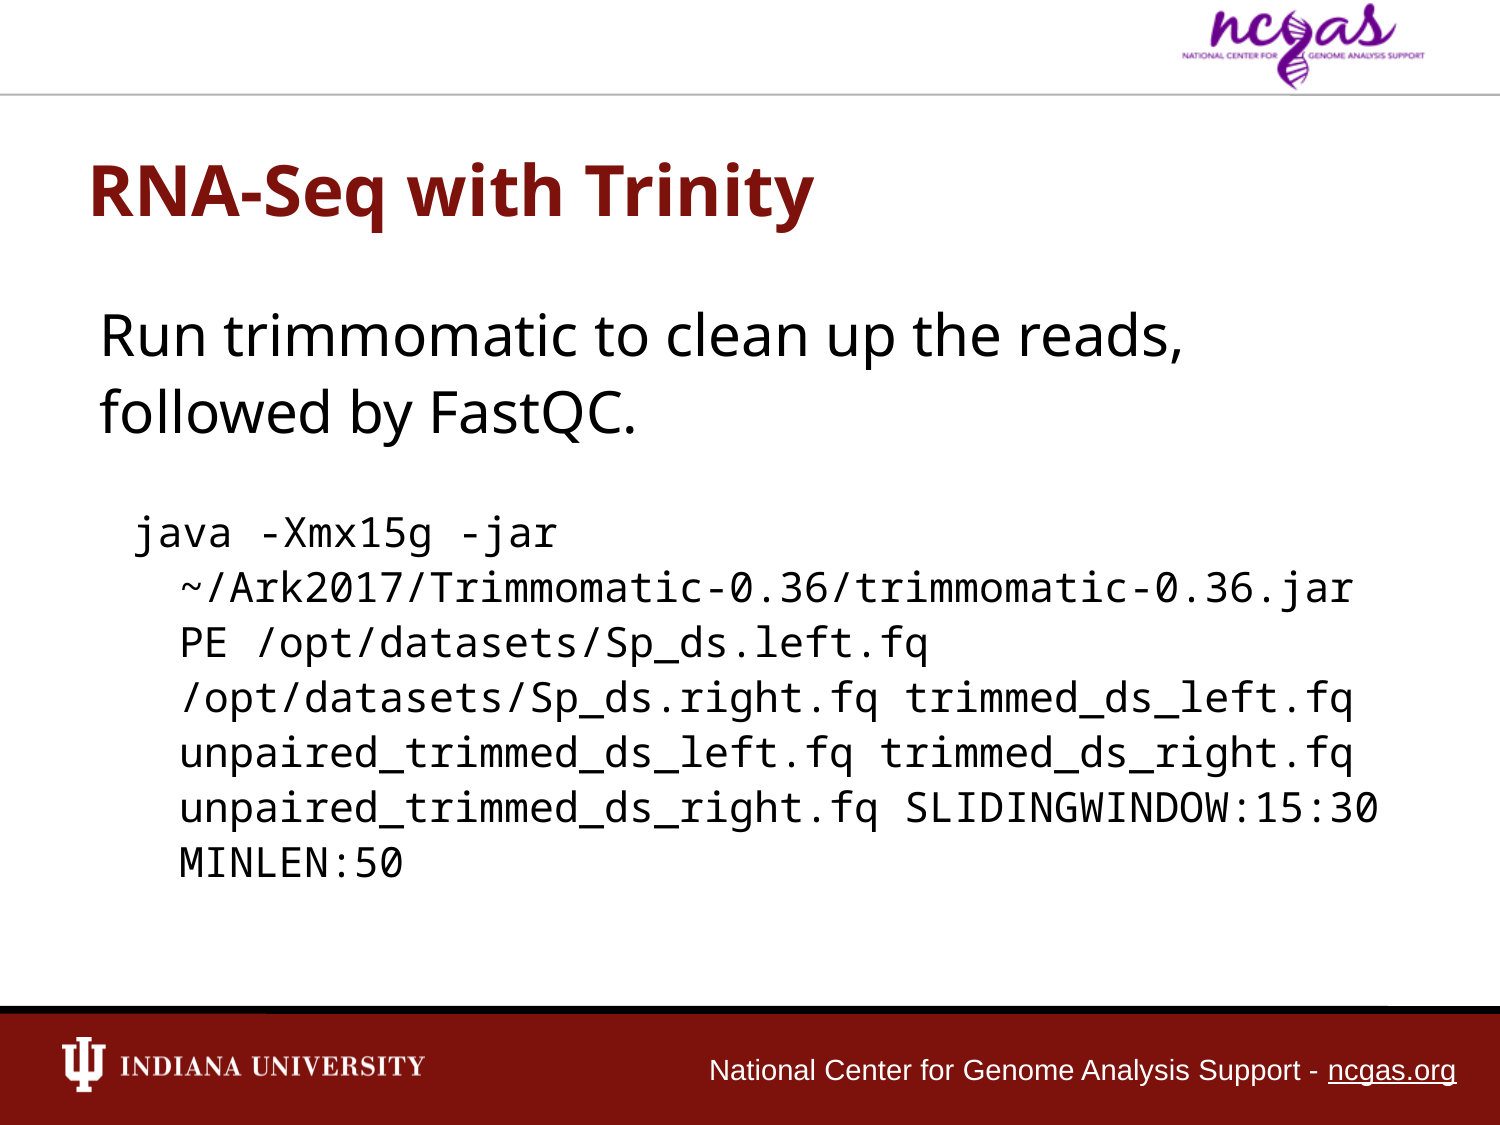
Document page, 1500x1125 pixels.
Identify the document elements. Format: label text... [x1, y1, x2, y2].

picture [1171, 2, 1435, 92]
text_box RNA-Seq with Trinity [72, 78, 1350, 298]
subtitle java -Xmx15g -jar ~/Ark2017/Trimmomatic-0.36/trimmomatic-0.36.jar PE /opt/datasets/Sp_ds.left.fq /opt/datasets/Sp_ds.right.fq trimmed_ds_left.fq unpaired_trimmed_ds_left.fq trimmed_ds_right.fq unpaired_trimmed_ds_right.fq SLIDINGWINDOW:15:30 MINLEN:50 [116, 493, 1427, 782]
footer National Center for Genome Analysis Support - ncgas.org [694, 1043, 1500, 1094]
text_box Run trimmomatic to clean up the reads, followed by FastQC. [84, 284, 1345, 453]
picture [62, 1037, 425, 1098]
